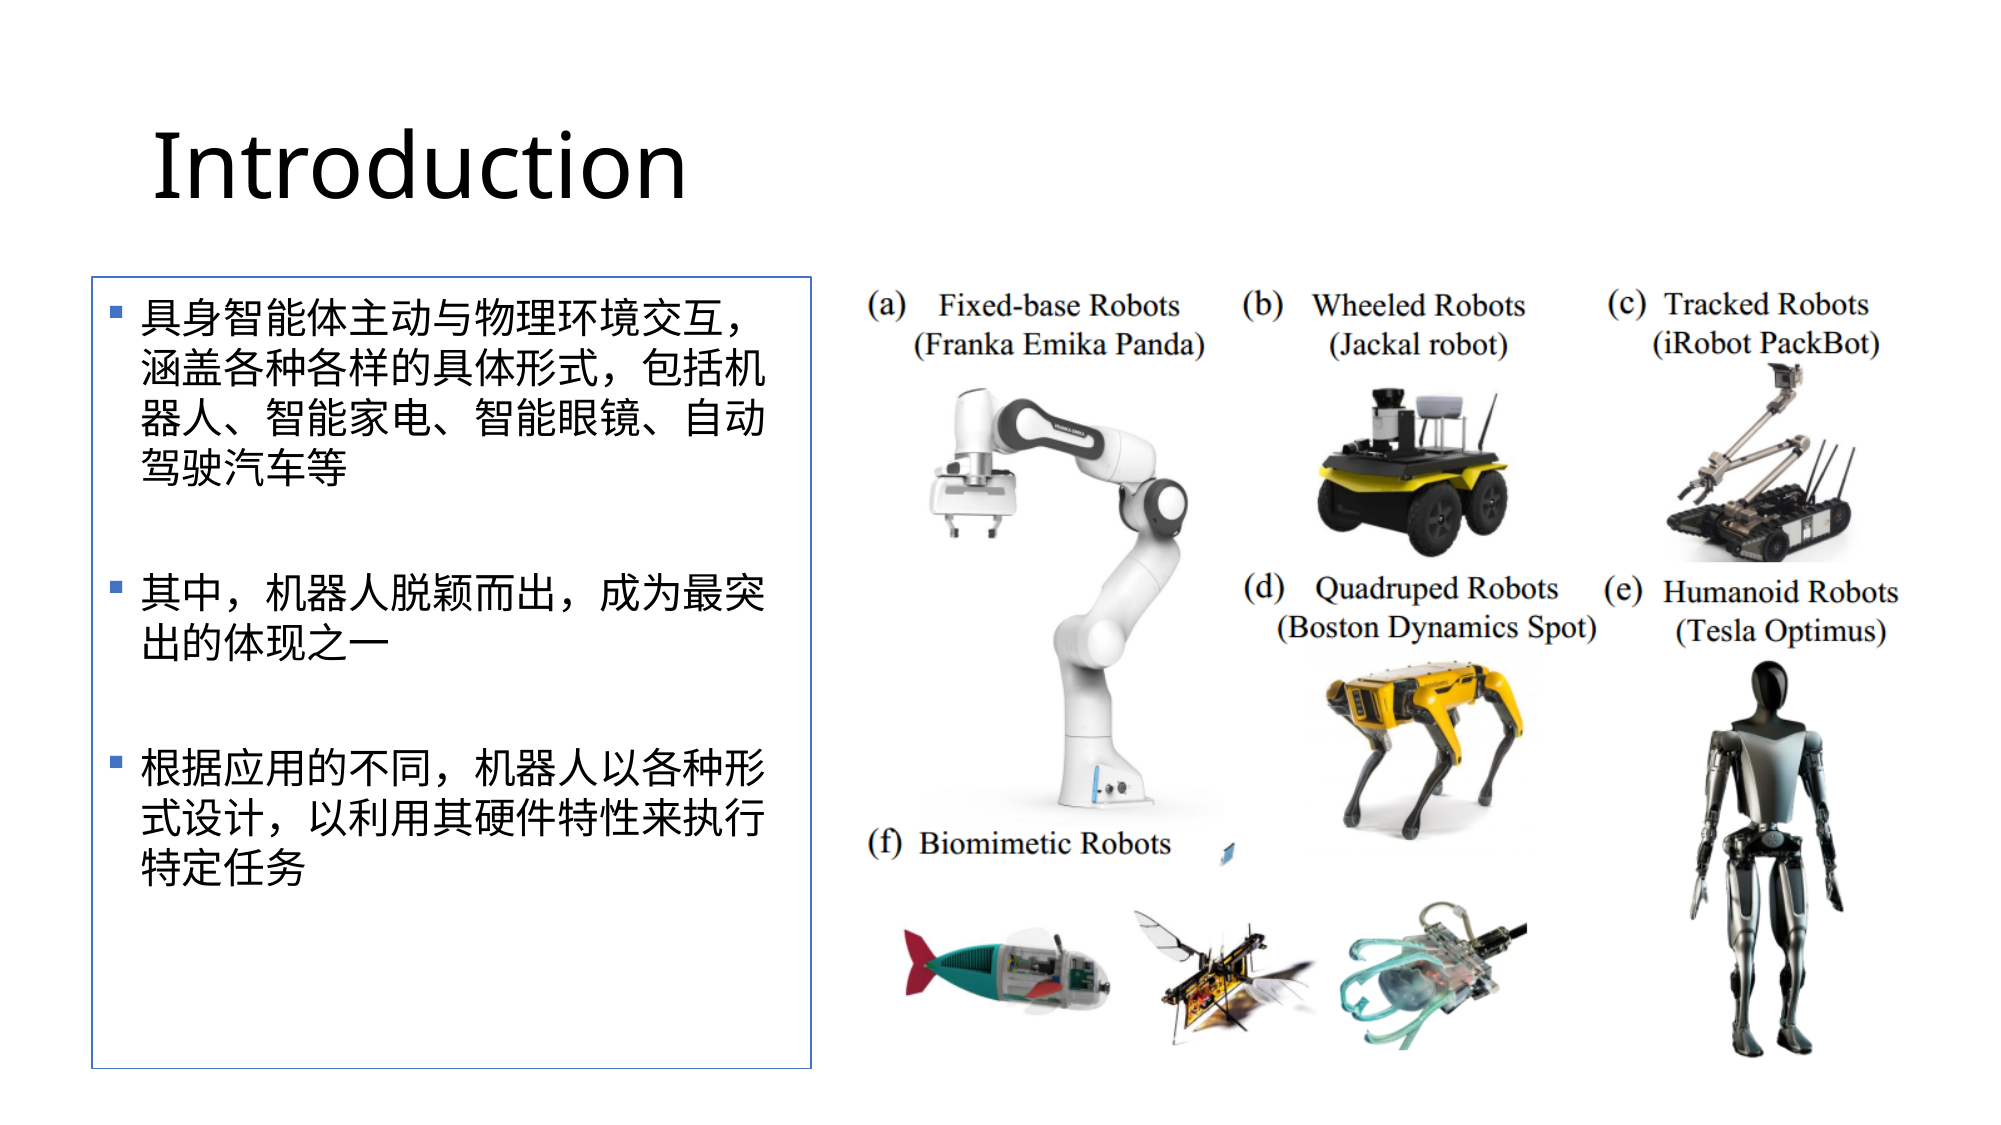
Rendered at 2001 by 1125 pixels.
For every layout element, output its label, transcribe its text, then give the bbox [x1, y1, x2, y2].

picture [856, 277, 1909, 1069]
title Introduction [137, 59, 1863, 278]
text_box 具身智能体主动与物理环境交互，涵盖各种各样的具体形式，包括机器人、智能家电、智能眼镜、自动驾驶汽车等 其中，机器人脱颖而出，成为最突出的体现之一 根据应用的不同，机器人以各种形式设计，以利用其硬件特性来执行特定任务 [91, 277, 812, 1069]
